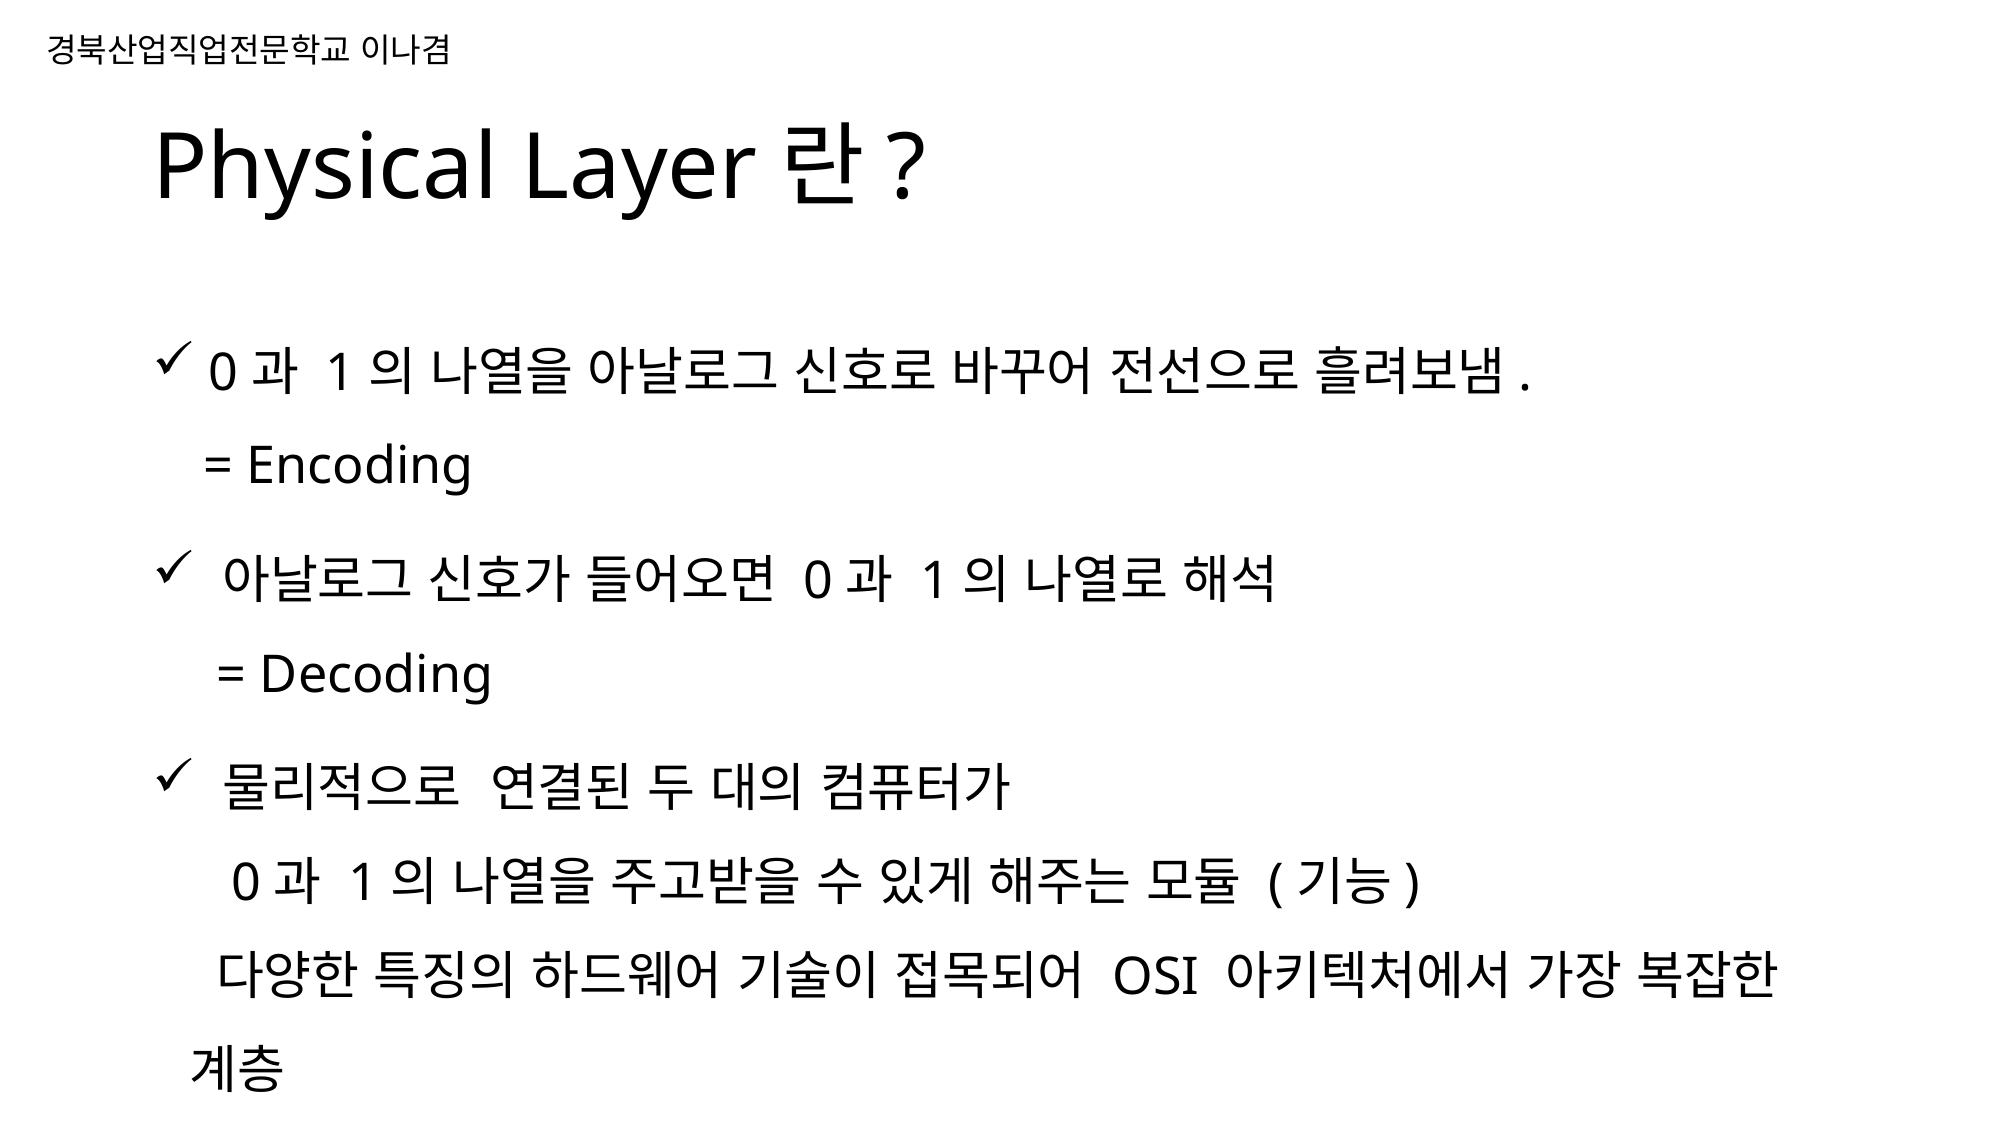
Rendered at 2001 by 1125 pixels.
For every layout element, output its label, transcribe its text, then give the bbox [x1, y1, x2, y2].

list 0과 1의 나열을 아날로그 신호로 바꾸어 전선으로 흘려보냄. = Encoding 아날로그 신호가 들어오면 0과 1의 나열로 해석 = Decoding 물리적으로 연결된 두 대의 컴퓨터가 0과 1의 나열을 주고받을 수 있게 해주는 모듈 (기능) 다양한 특징의 하드웨어 기술이 접목되어 OSI 아키텍처에서 가장 복잡한 계층 [137, 299, 1863, 1014]
title Physical Layer란? [137, 59, 1863, 278]
